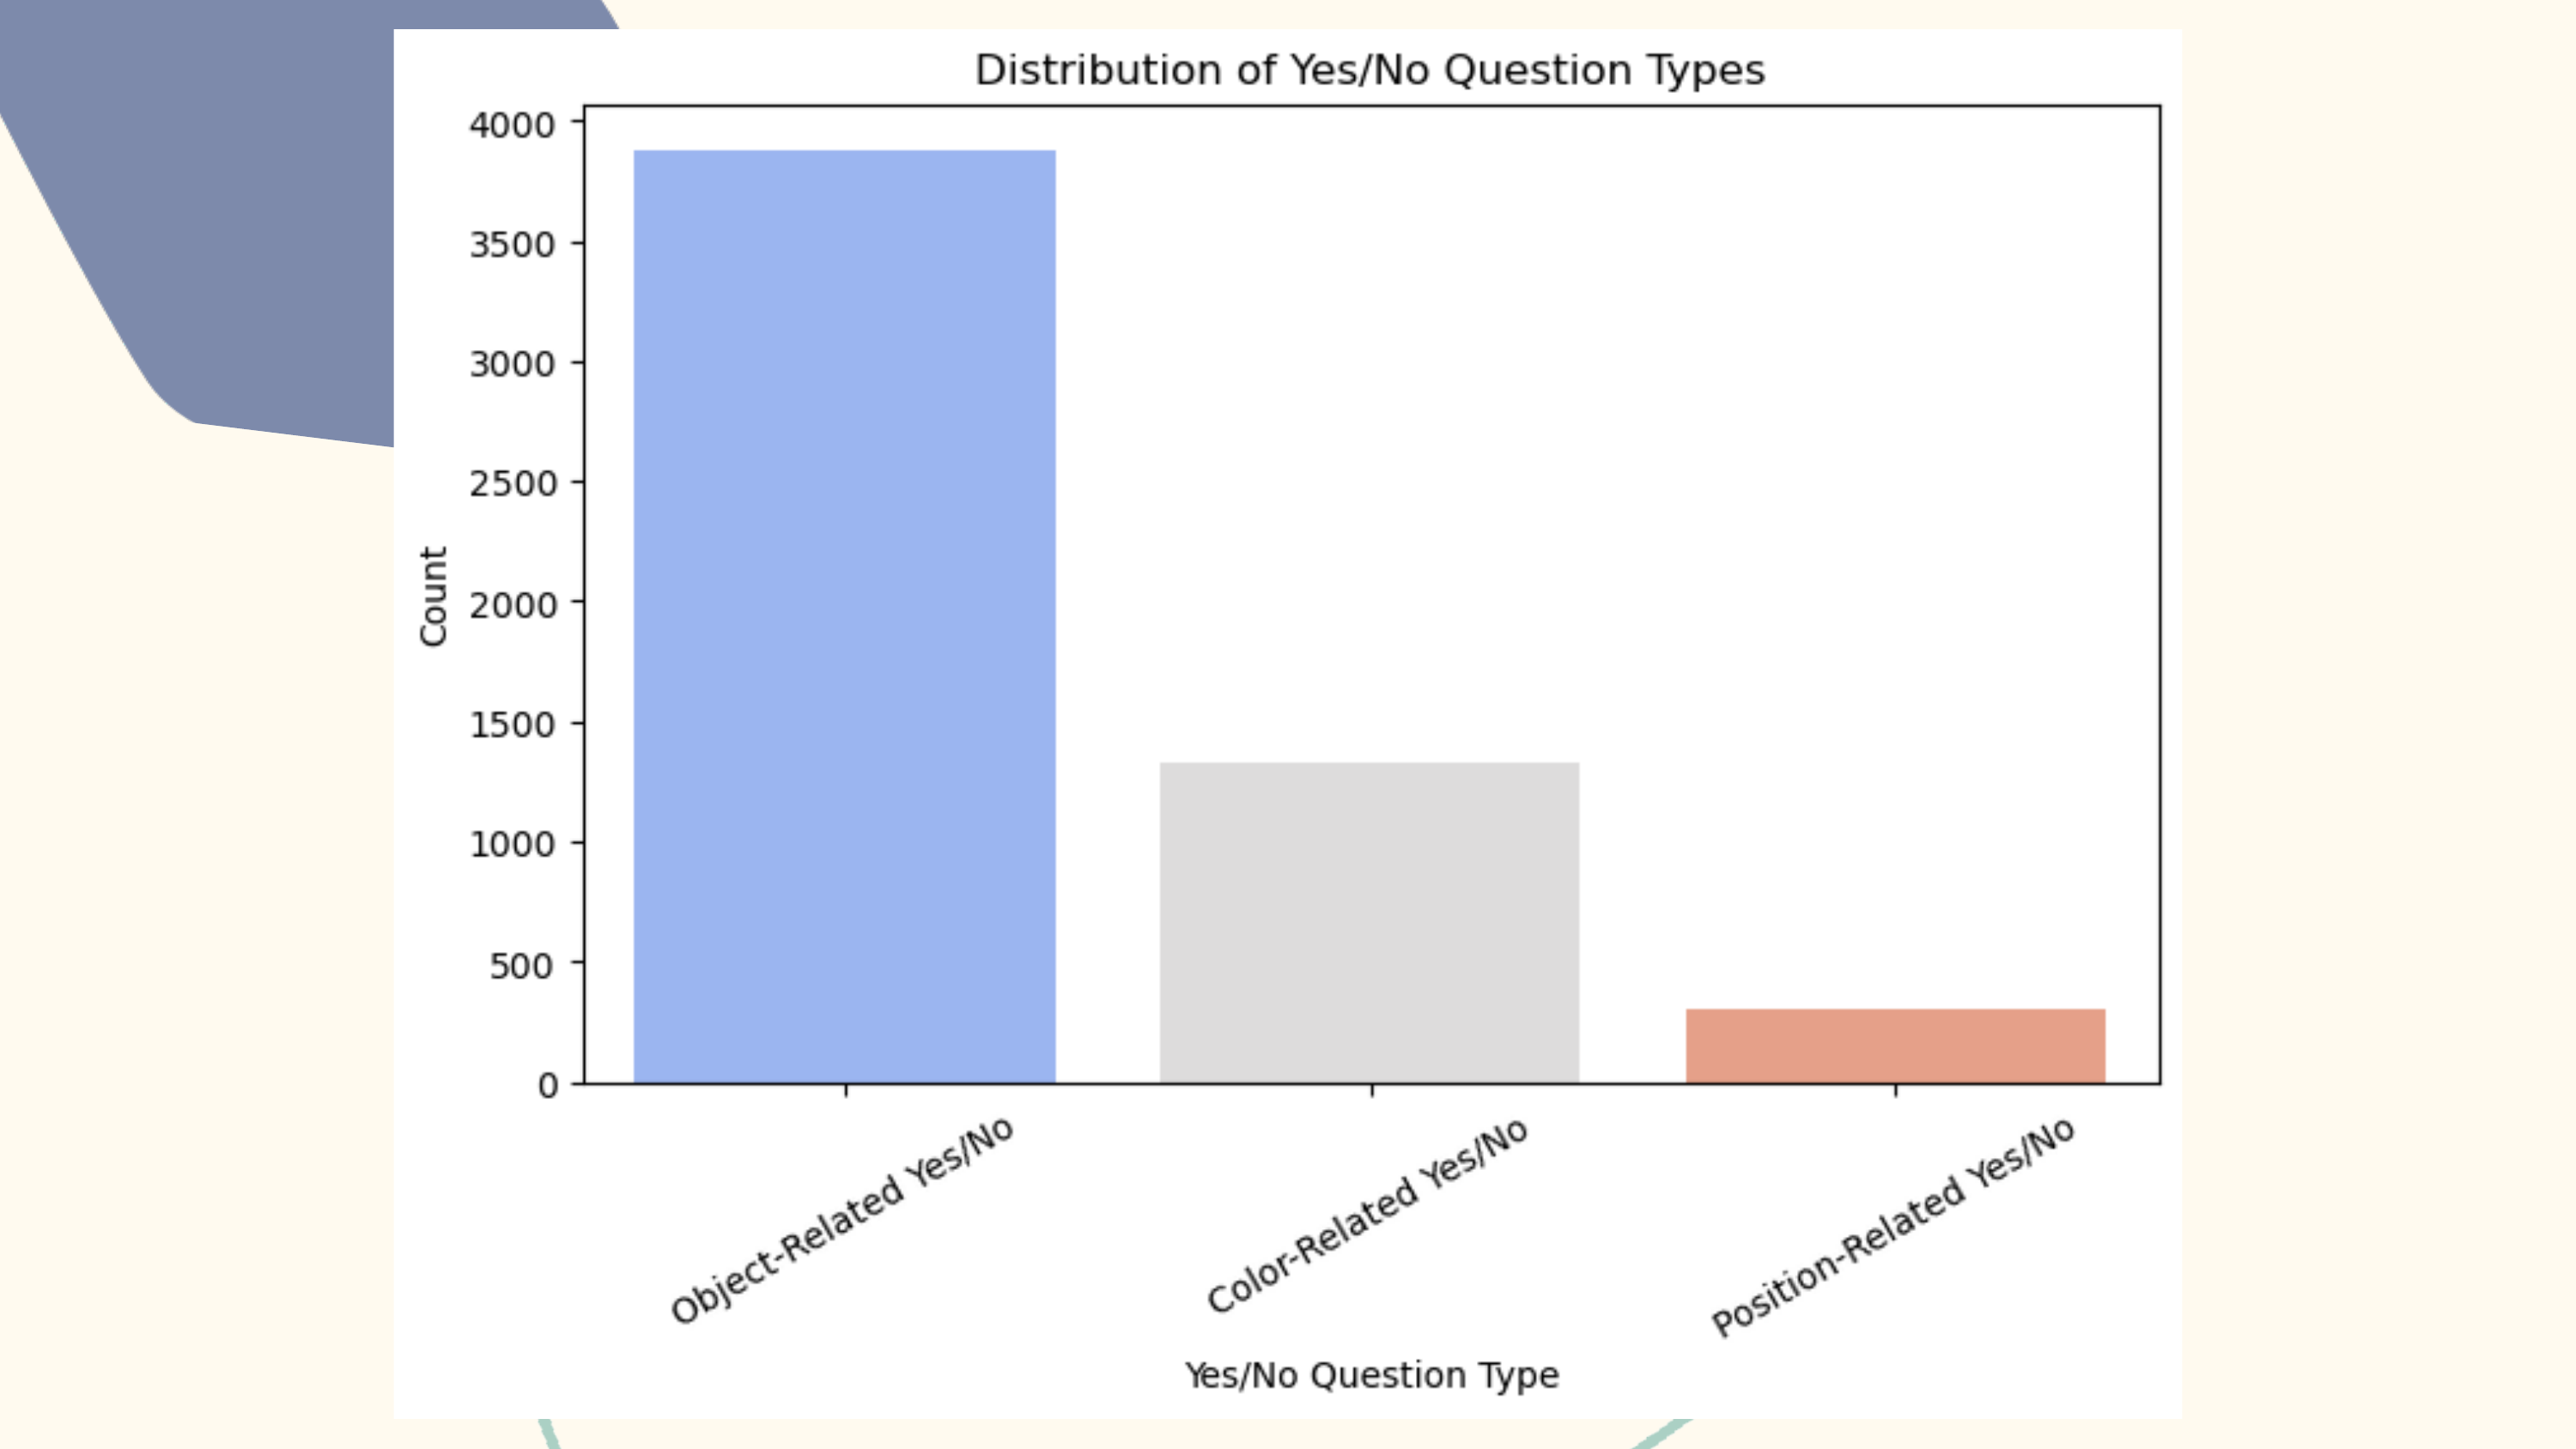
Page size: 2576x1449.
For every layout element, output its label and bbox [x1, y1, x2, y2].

text_box [0, 0, 689, 448]
text_box [393, 29, 2183, 1419]
picture [442, 659, 1813, 1449]
